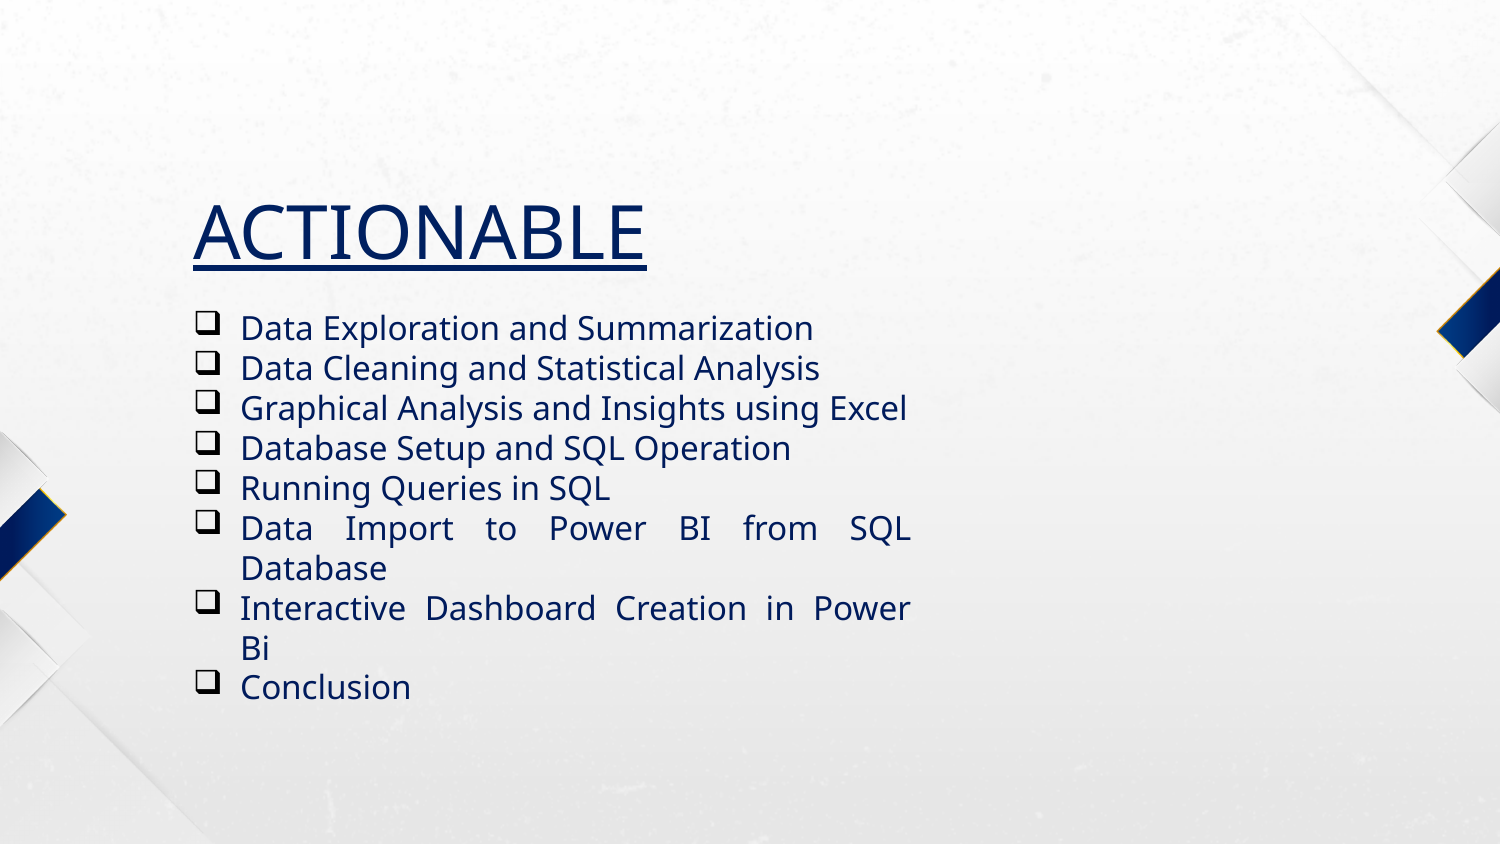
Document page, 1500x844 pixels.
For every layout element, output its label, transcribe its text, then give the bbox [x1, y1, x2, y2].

picture [0, 0, 1500, 844]
title ACTIONABLE [178, 169, 804, 264]
list Data Exploration and Summarization Data Cleaning and Statistical Analysis Graphical Analysis and Insights using Excel Database Setup and SQL Operation Running Queries in SQL Data Import to Power BI from SQL Database Interactive Dashboard Creation in Power Bi Conclusion [178, 292, 928, 719]
